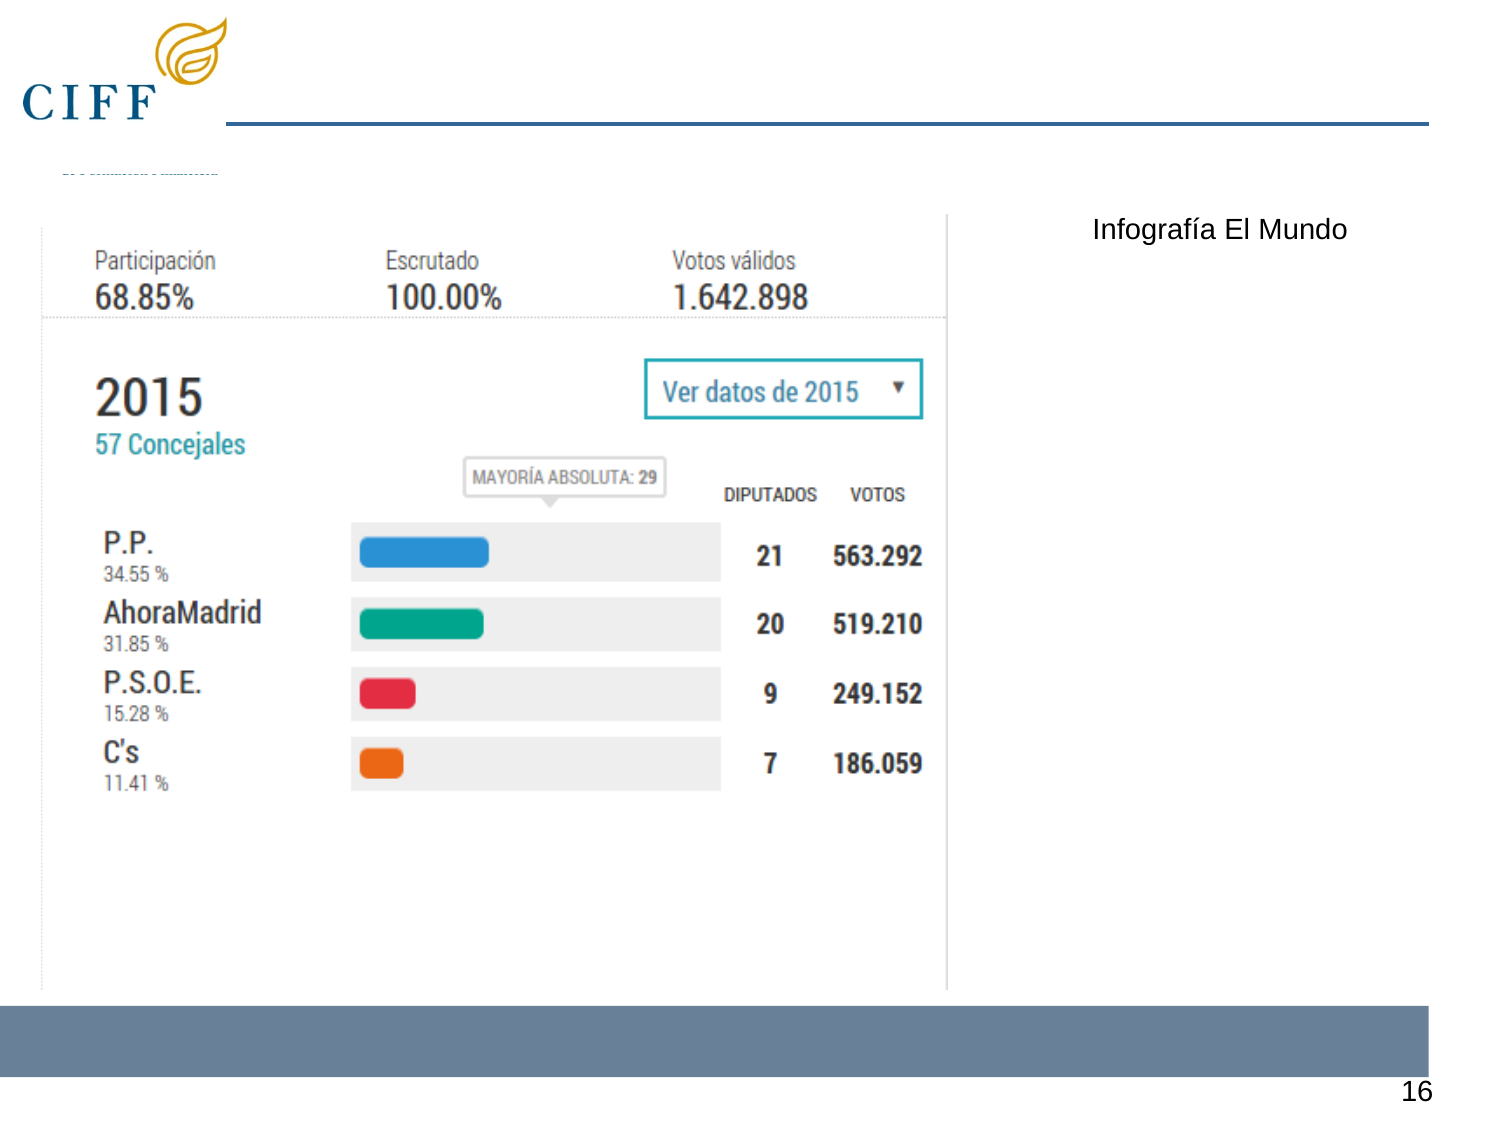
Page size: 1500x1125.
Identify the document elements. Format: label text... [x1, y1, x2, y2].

picture [23, 16, 227, 124]
slide_number ‹#› [1385, 1064, 1493, 1121]
text_box Infografía El Mundo [1077, 195, 1468, 285]
picture [41, 214, 948, 991]
